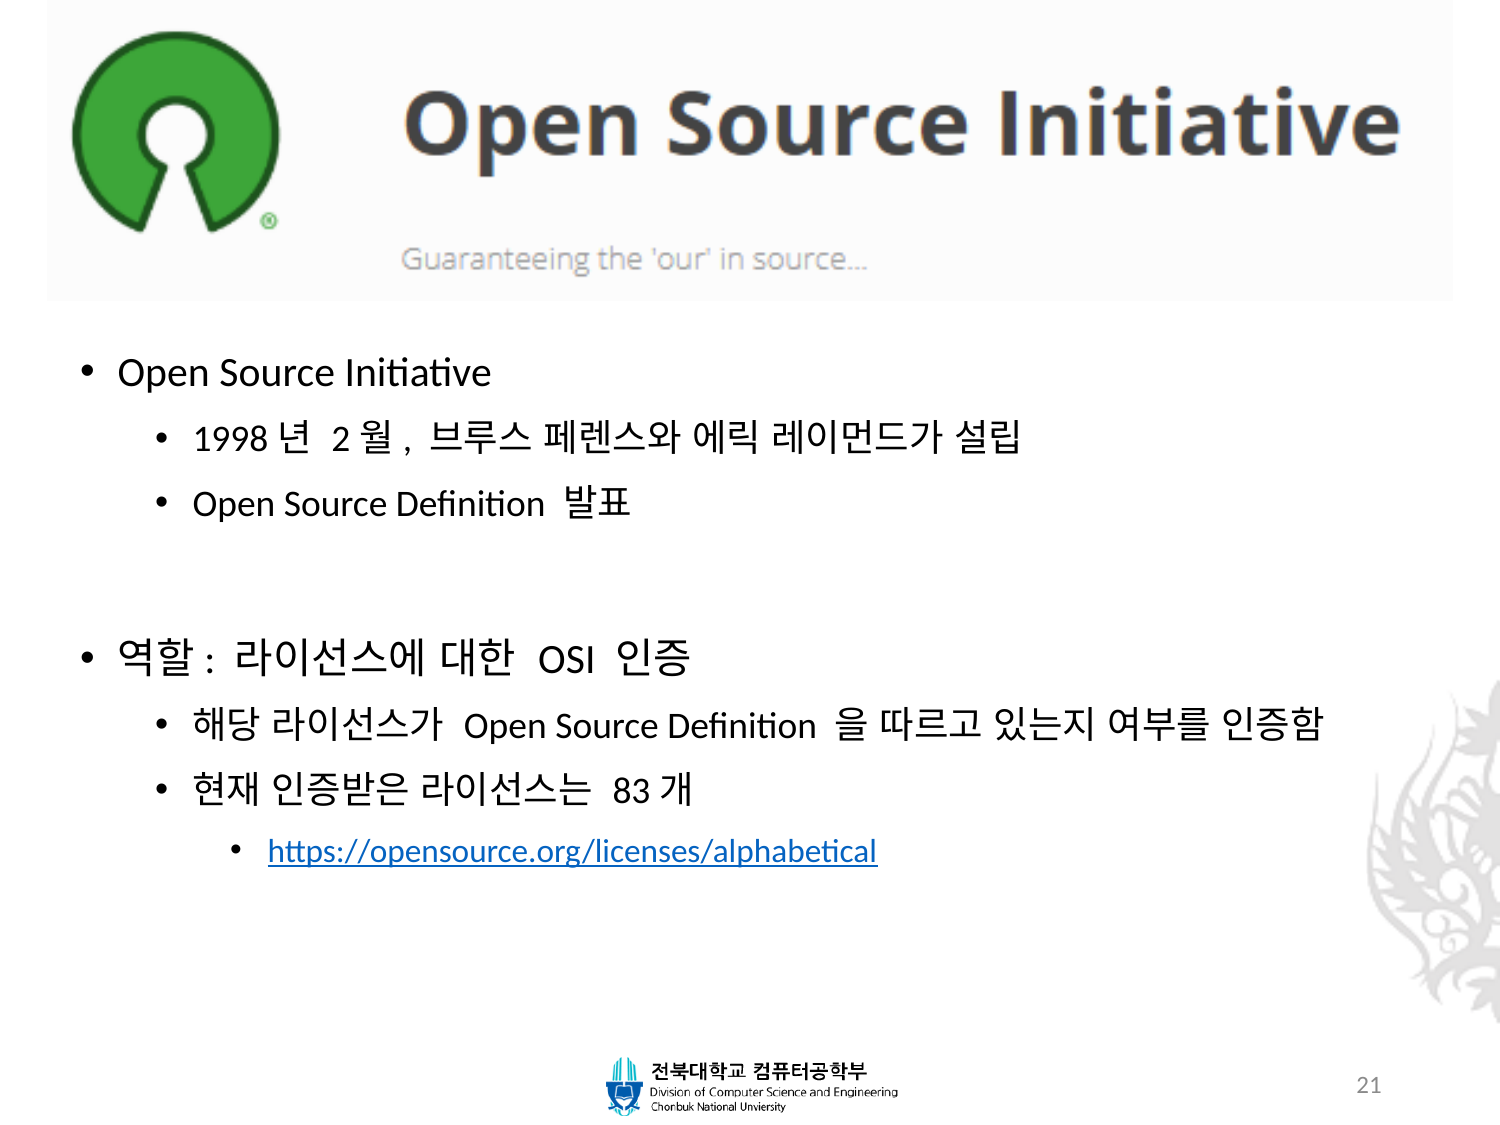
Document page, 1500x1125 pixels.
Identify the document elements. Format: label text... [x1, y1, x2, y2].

list Open Source Initiative 1998년 2월, 브루스 페렌스와 에릭 레이먼드가 설립 Open Source Definition 발표 역할: 라이선스에 대한 OSI 인증 해당 라이선스가 Open Source Definition 을 따르고 있는지 여부를 인증함 현재 인증받은 라이선스는 83개 https://opensource.org/licenses/alphabetical [64, 327, 1436, 1039]
slide_number 21 [1059, 1057, 1397, 1111]
picture [47, 0, 1453, 301]
picture [600, 1057, 900, 1116]
